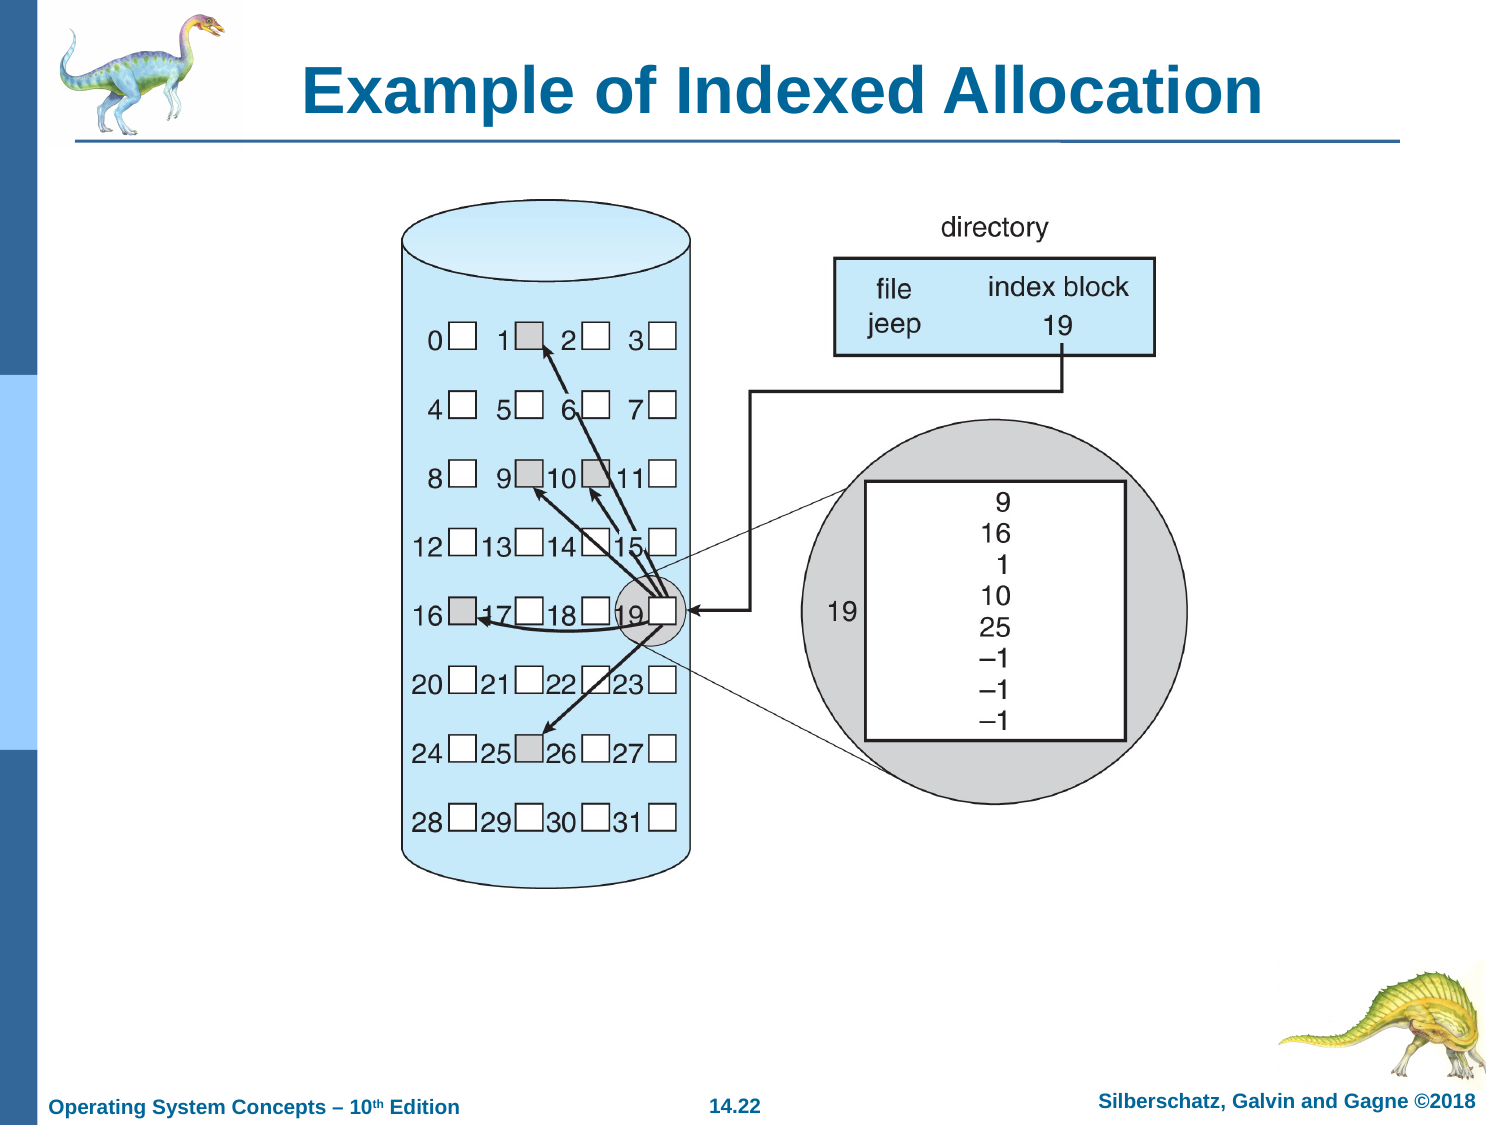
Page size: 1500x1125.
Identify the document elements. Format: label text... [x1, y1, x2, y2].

title Example of Indexed Allocation [108, 40, 1459, 135]
picture [401, 199, 1188, 890]
picture [46, 0, 243, 149]
picture [1275, 959, 1486, 1090]
